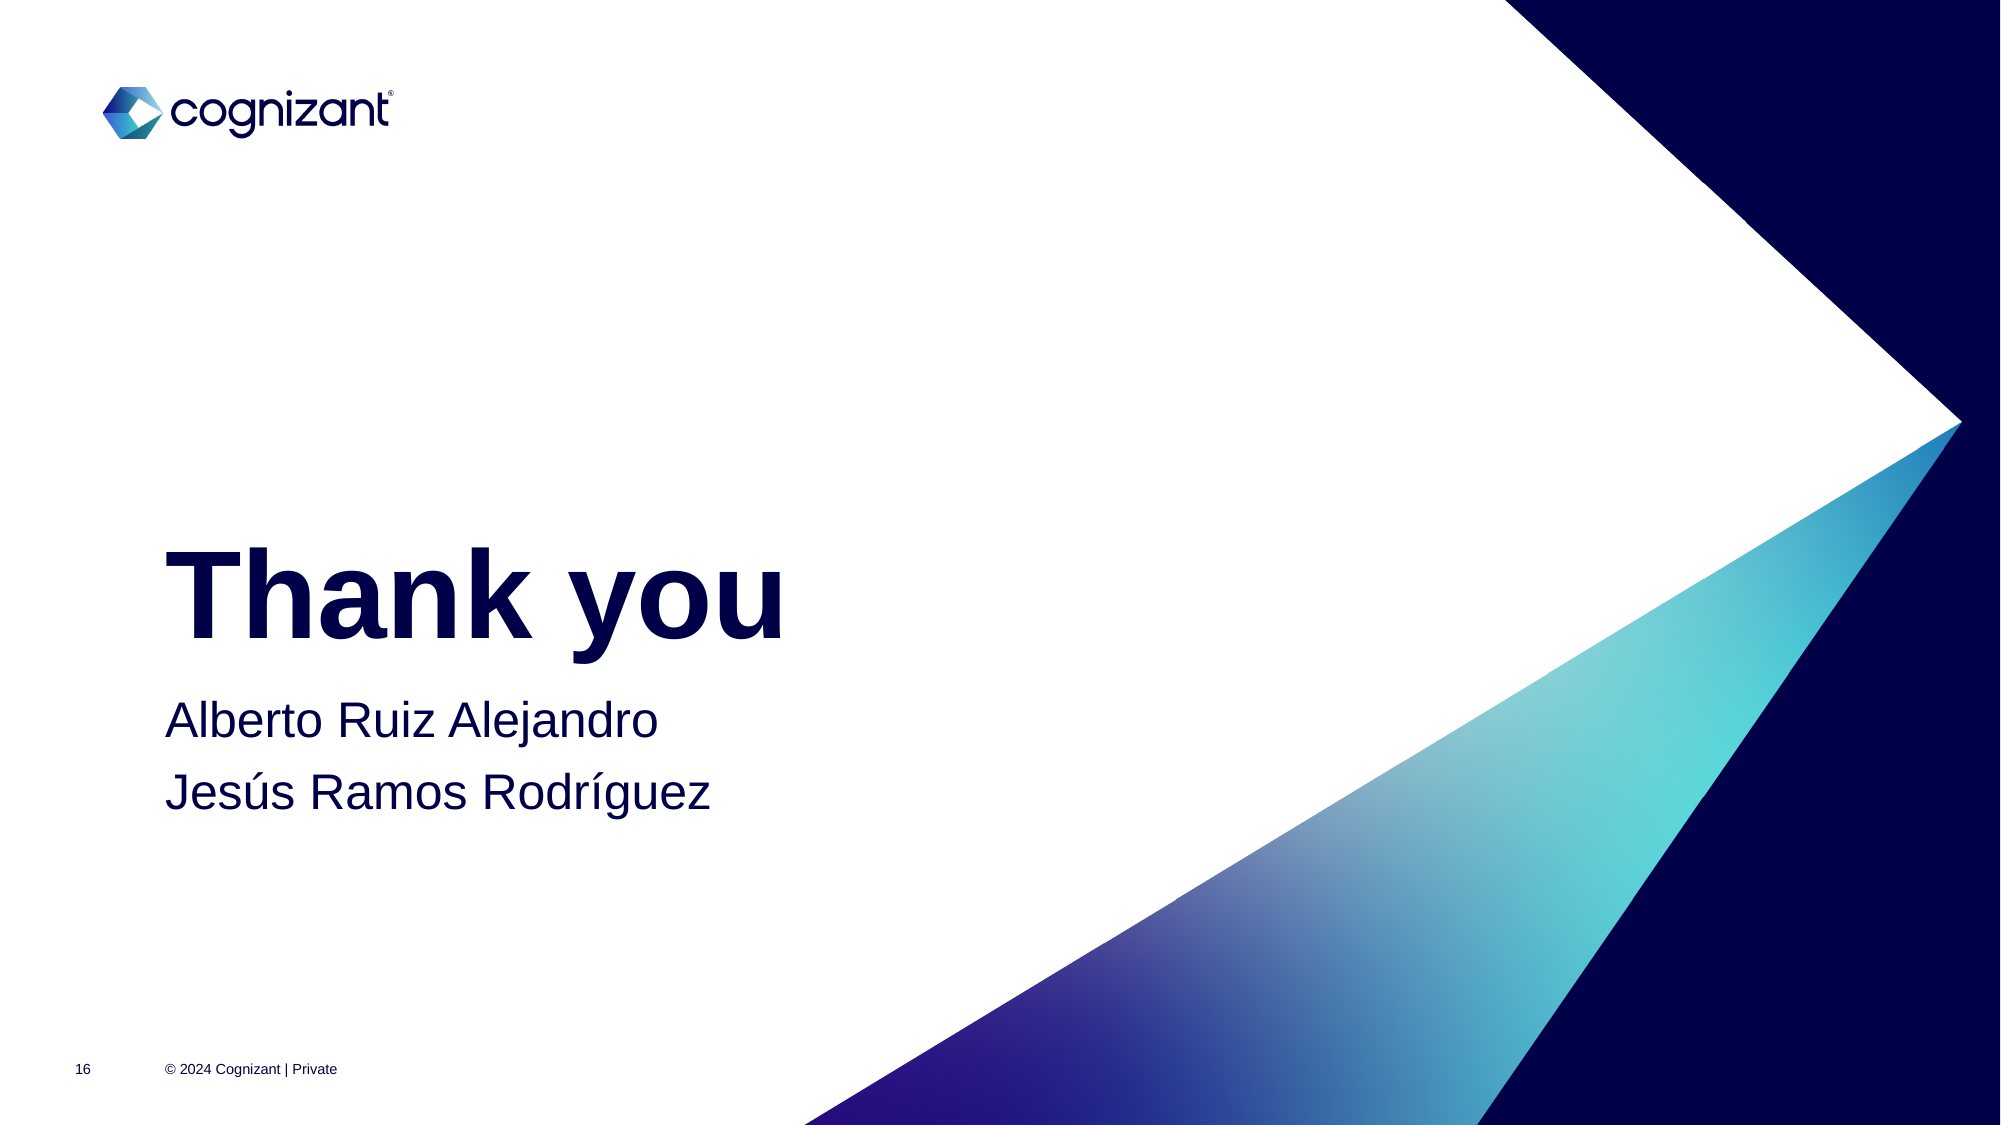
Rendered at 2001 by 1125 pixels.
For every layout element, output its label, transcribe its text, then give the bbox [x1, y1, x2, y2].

footer © 2024 Cognizant | Private [165, 1050, 390, 1088]
slide_number 16 [75, 1050, 135, 1088]
picture [804, 0, 2001, 1125]
picture [102, 87, 394, 139]
title Thank you [165, 420, 1286, 663]
list Alberto Ruiz Alejandro Jesús Ramos Rodríguez [165, 686, 1286, 821]
